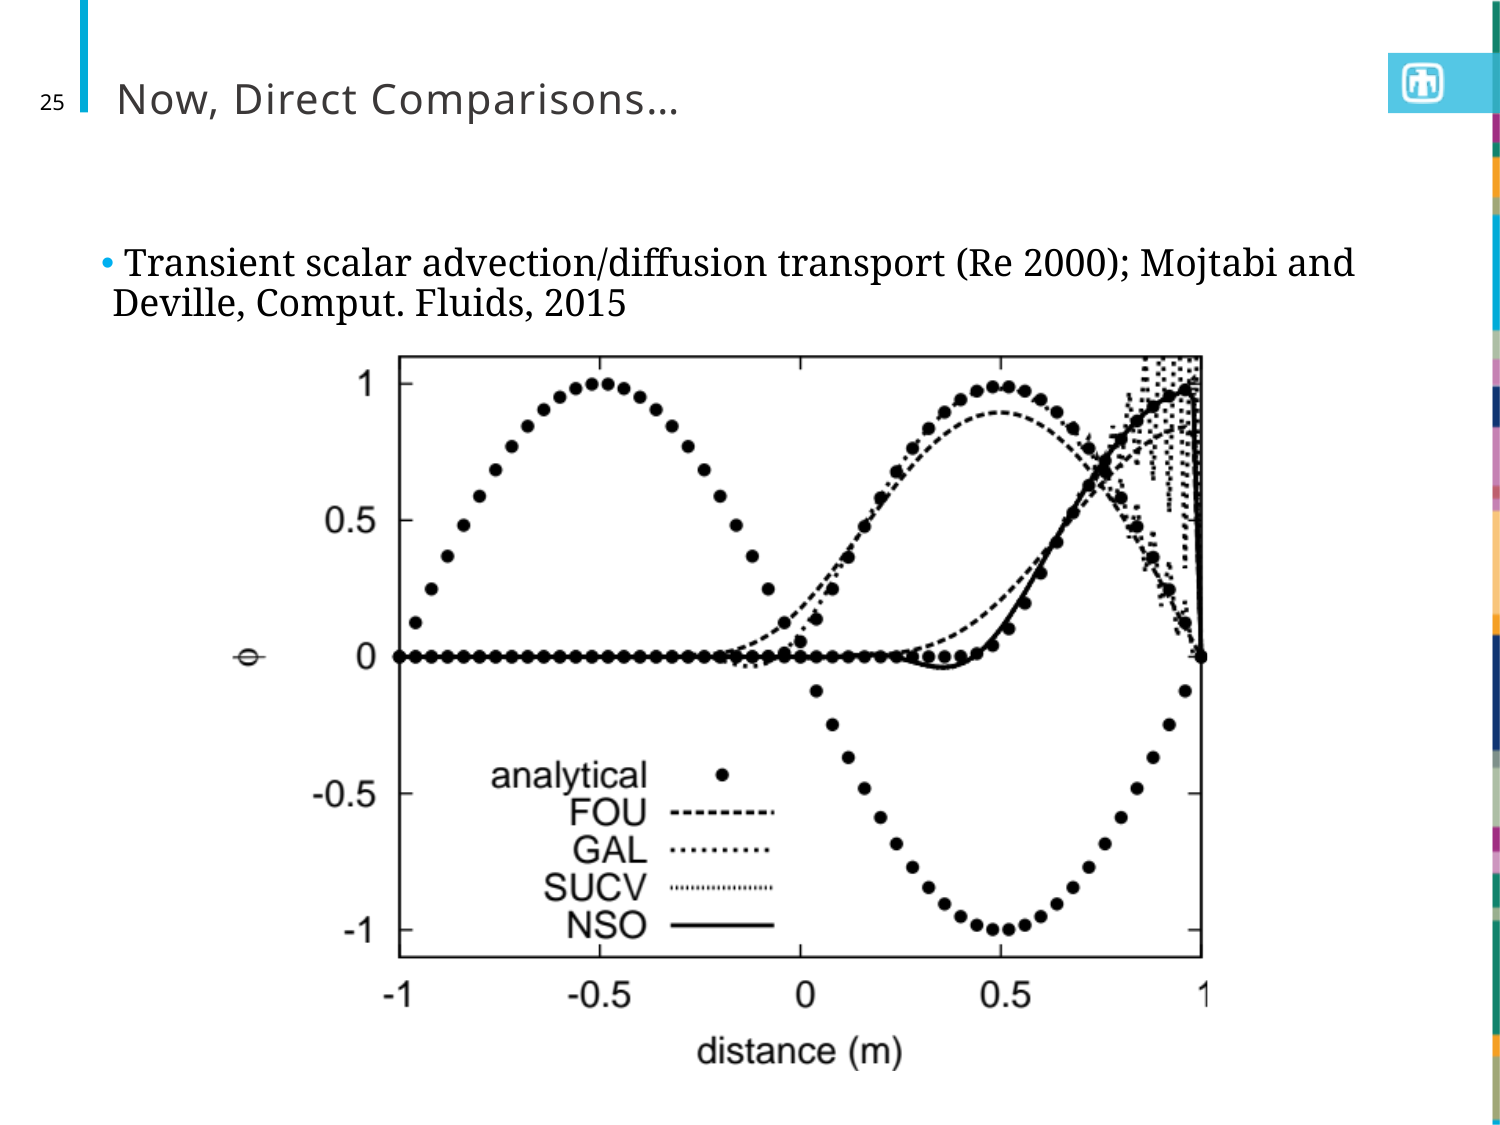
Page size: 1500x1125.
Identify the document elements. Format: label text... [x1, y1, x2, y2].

picture [231, 353, 1208, 1072]
slide_number 25 [7, 73, 80, 133]
title Now, Direct Comparisons… [101, 36, 1339, 131]
list Transient scalar advection/diffusion transport (Re 2000); Mojtabi and Deville, Comput. Fluids, 2015 [101, 236, 1417, 1125]
picture [1401, 62, 1445, 104]
picture [1493, 330, 1499, 1120]
picture [1493, 1, 1500, 215]
